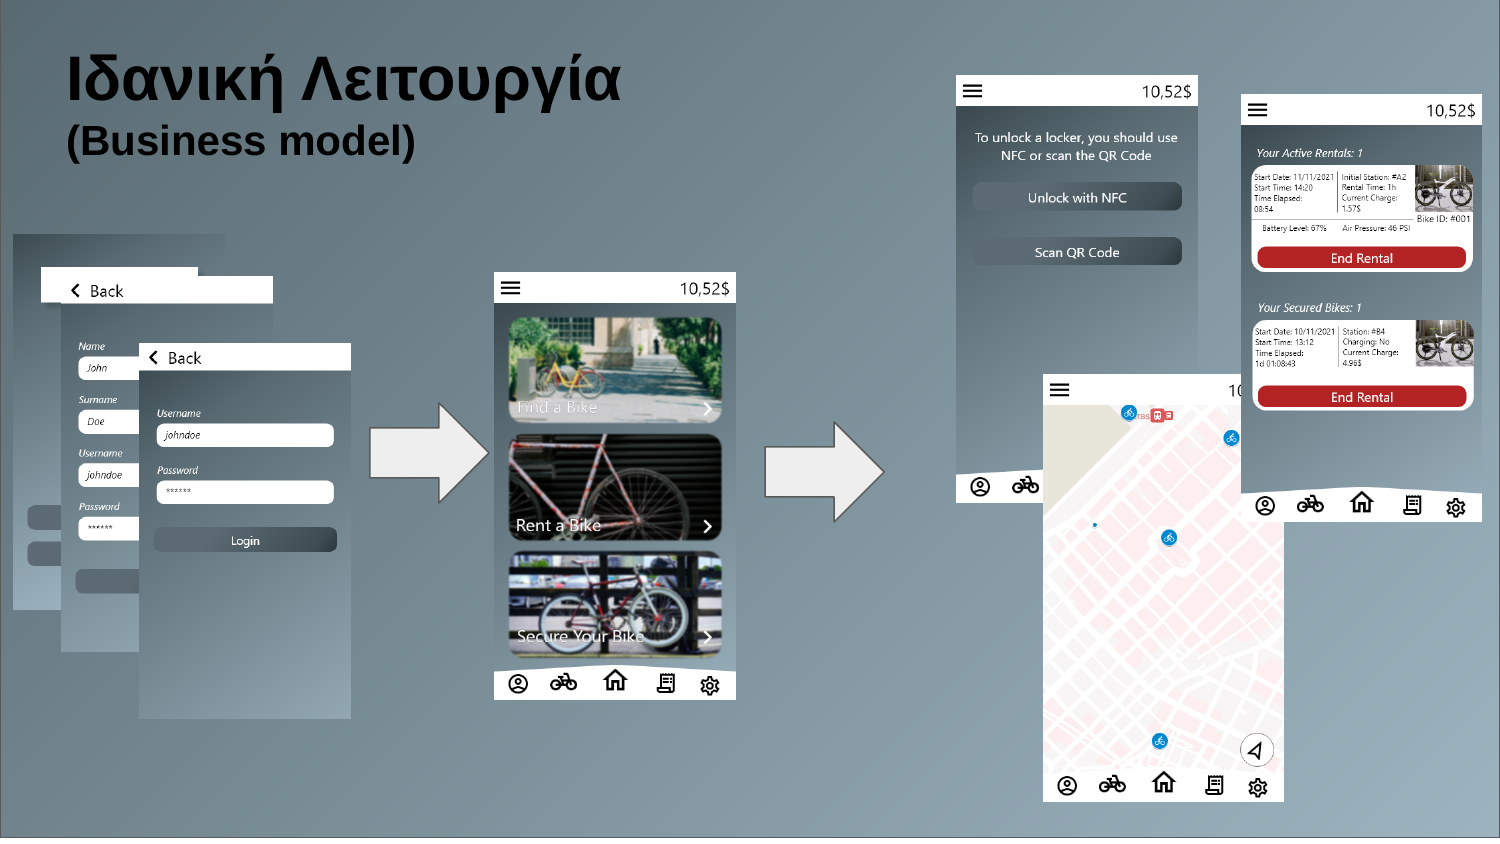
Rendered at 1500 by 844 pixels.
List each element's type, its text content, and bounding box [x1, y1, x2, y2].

text_box [765, 421, 885, 522]
text_box [369, 402, 489, 503]
title Ιδανική Λειτουργία (Business model) [51, 22, 1449, 205]
picture [956, 75, 1482, 802]
picture [12, 233, 351, 719]
picture [494, 272, 736, 700]
text_box [0, 0, 1500, 838]
